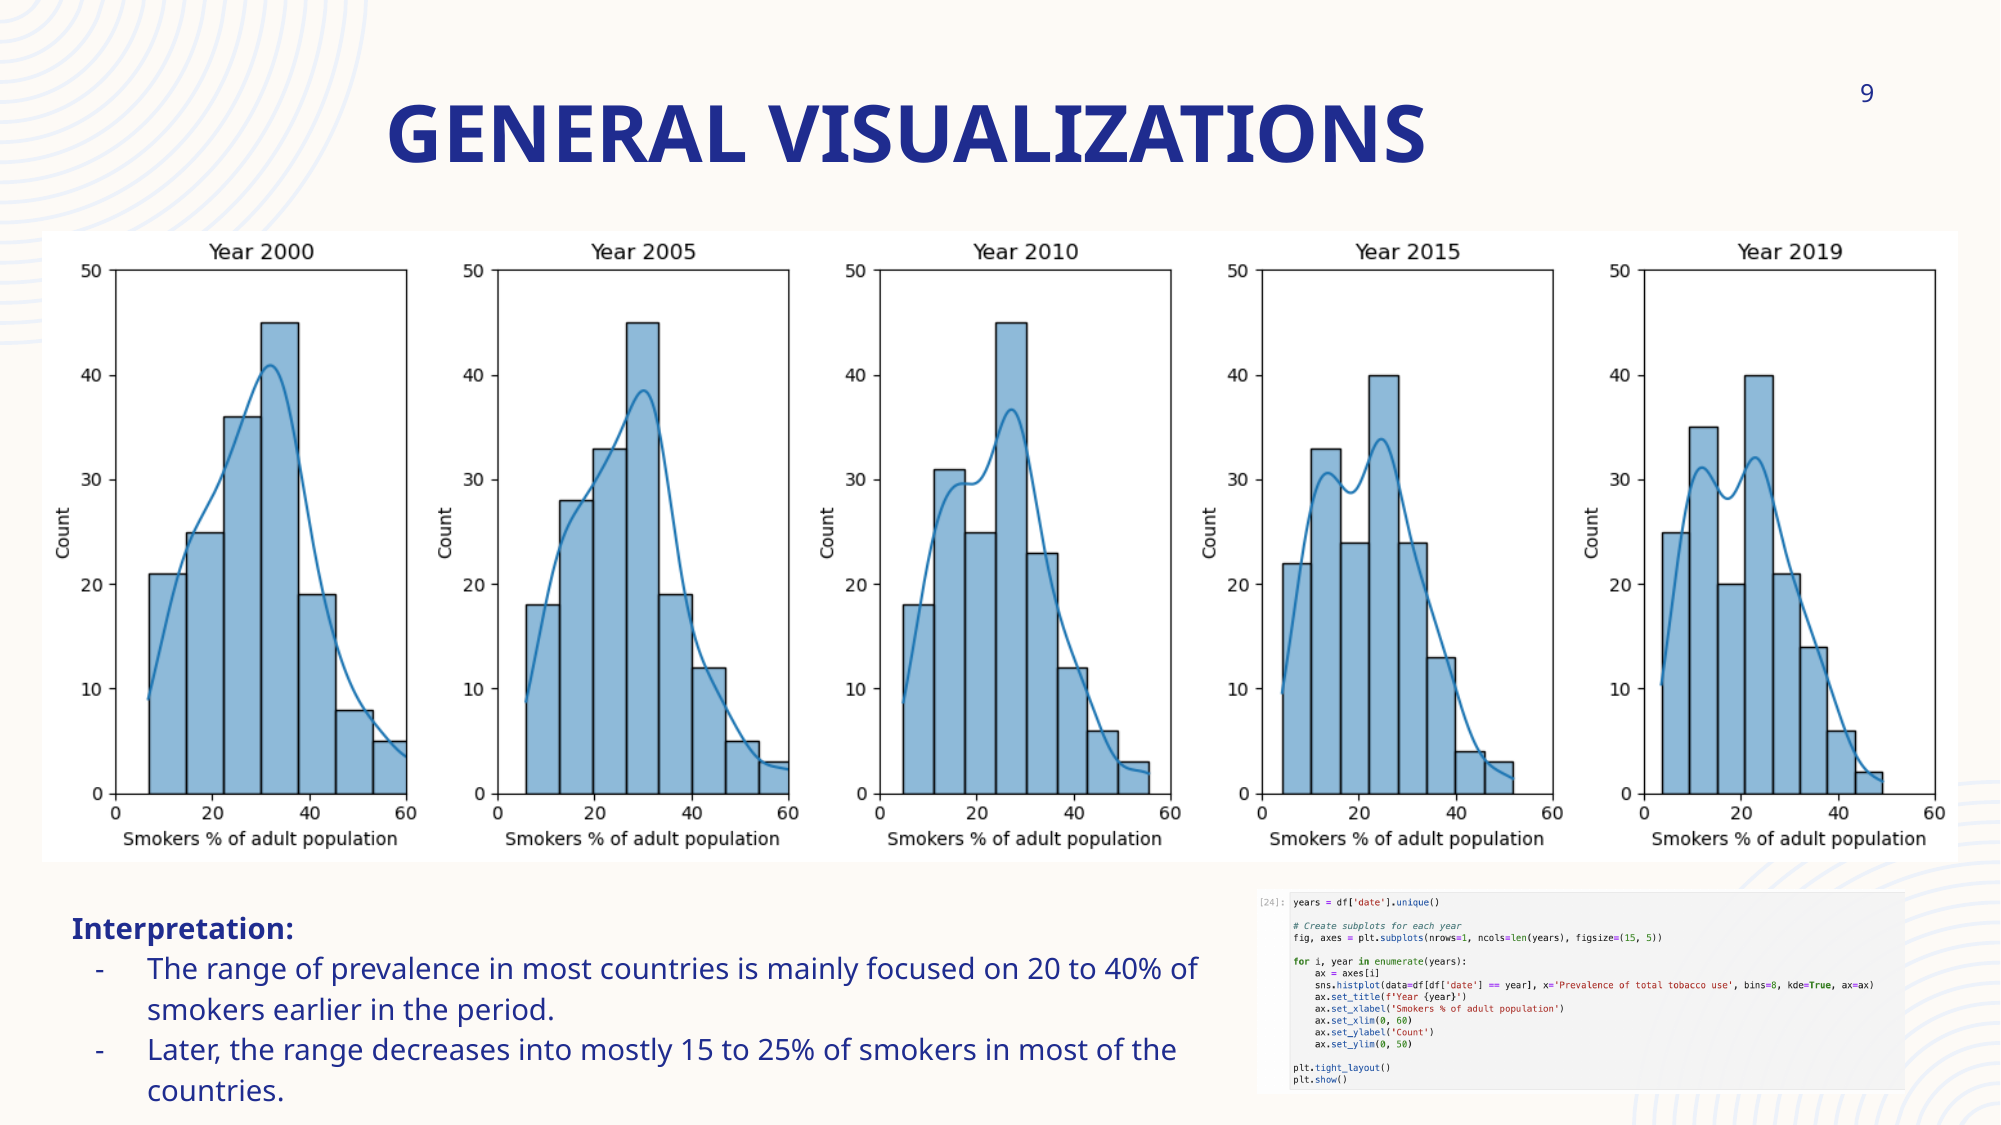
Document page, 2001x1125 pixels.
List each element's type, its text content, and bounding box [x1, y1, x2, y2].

text_box Interpretation: The range of prevalence in most countries is mainly focused on 20 to 40% of smokers earlier in the period. Later, the range decreases into mostly 15 to 25% of smokers in most of the countries. [57, 889, 1248, 1123]
picture [42, 231, 1958, 863]
title GENERAL VISUALIZATIONS [370, 57, 1630, 205]
picture [1257, 889, 1906, 1095]
slide_number ‹#› [1712, 75, 1875, 116]
